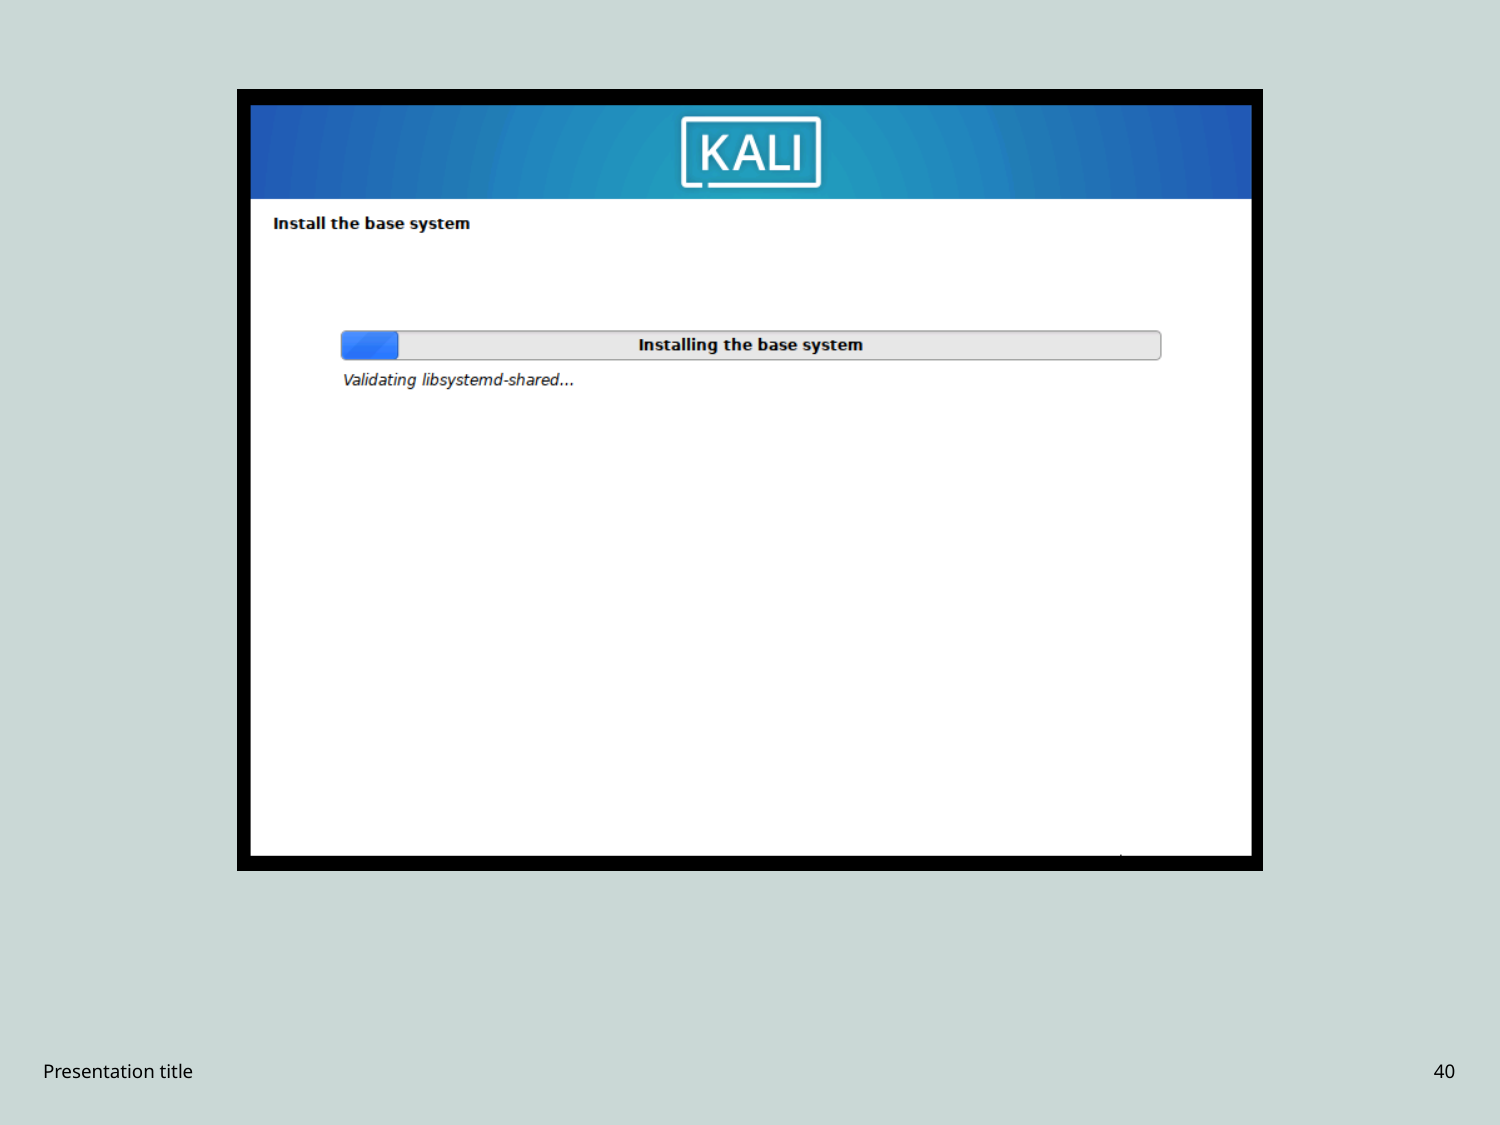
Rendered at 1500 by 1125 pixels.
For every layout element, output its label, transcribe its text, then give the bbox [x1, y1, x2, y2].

footer Presentation title [28, 1042, 535, 1103]
picture [237, 89, 1263, 871]
slide_number 40 [1132, 1042, 1471, 1103]
